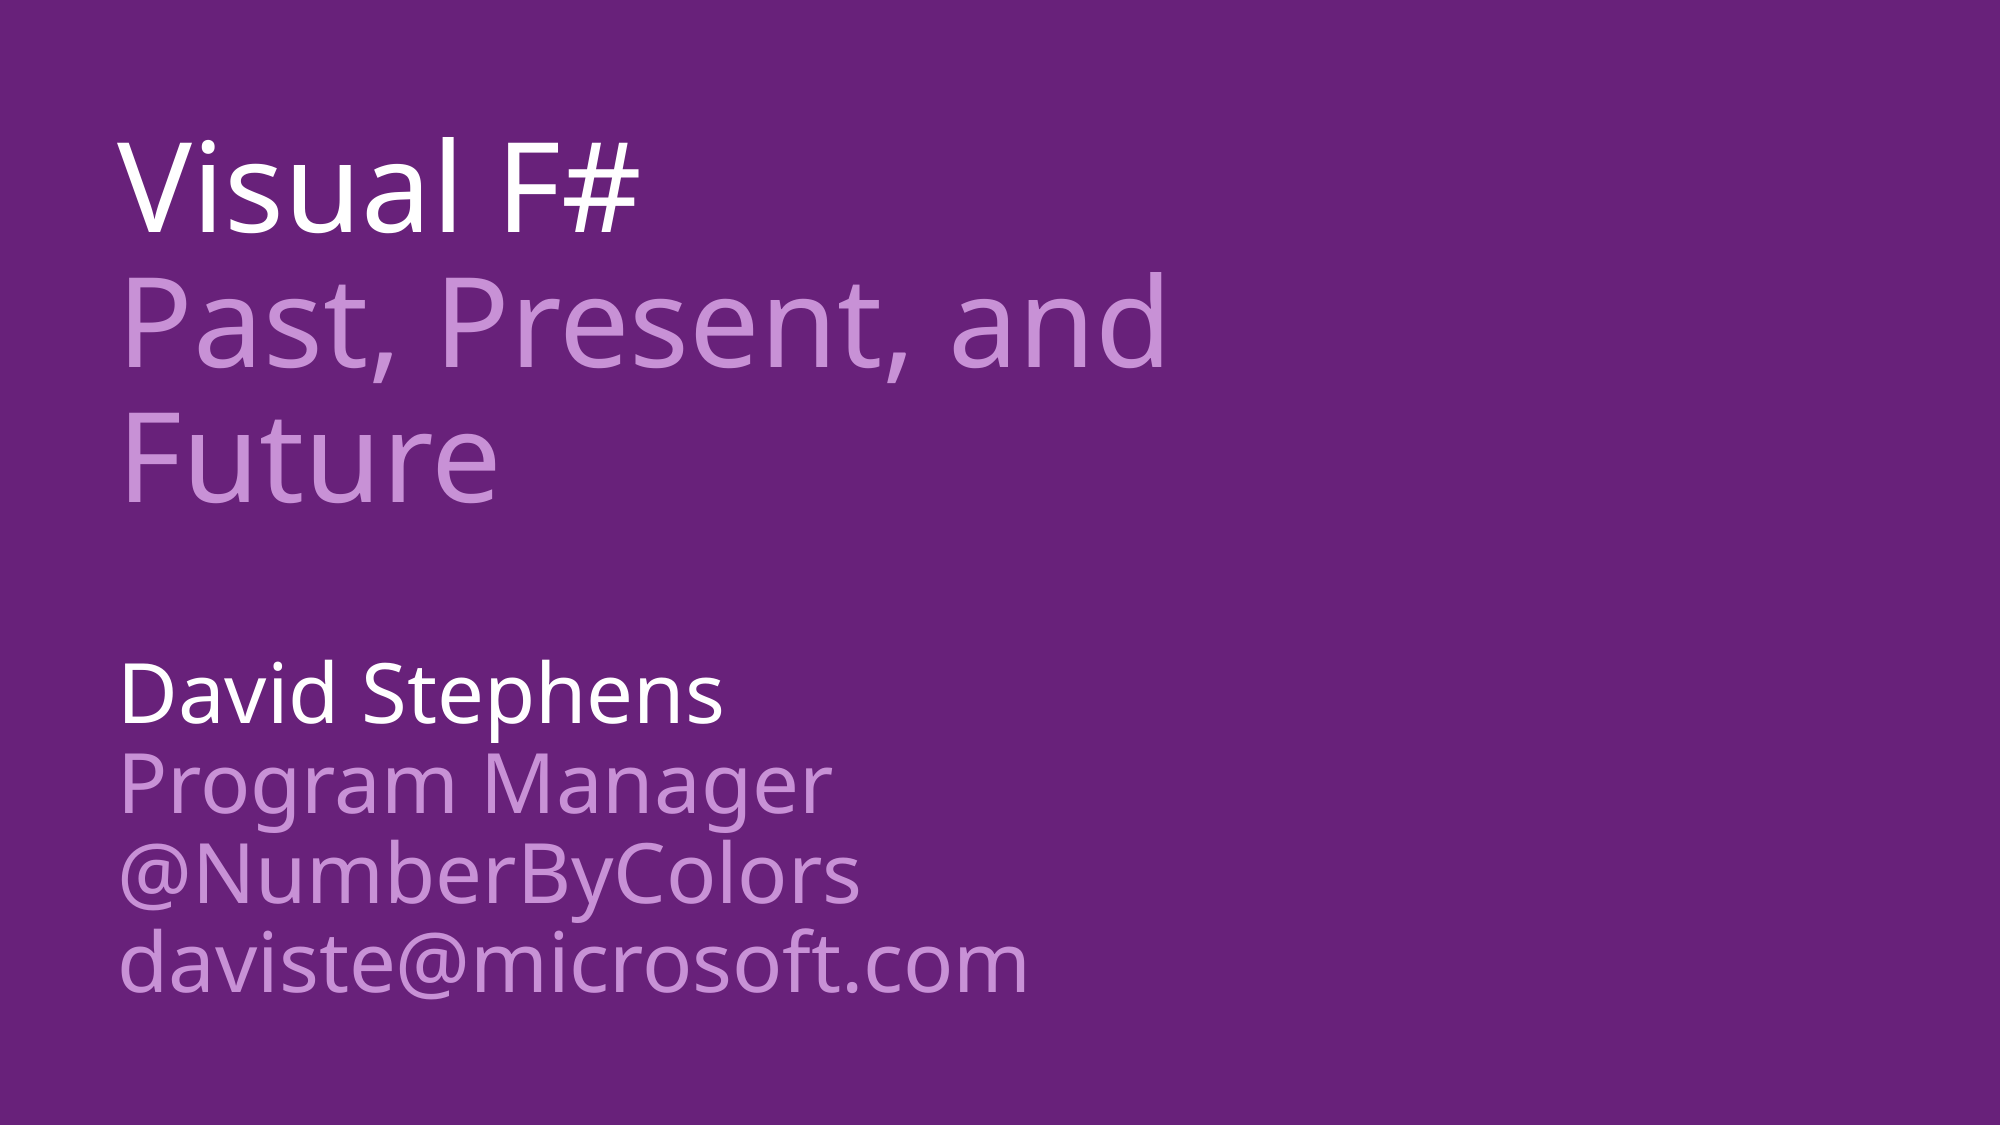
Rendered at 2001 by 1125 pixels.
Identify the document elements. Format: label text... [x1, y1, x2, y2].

title Visual F# Past, Present, and Future [102, 117, 1603, 509]
text_box David Stephens Program Manager @NumberByColors daviste@microsoft.com [102, 533, 1534, 1019]
